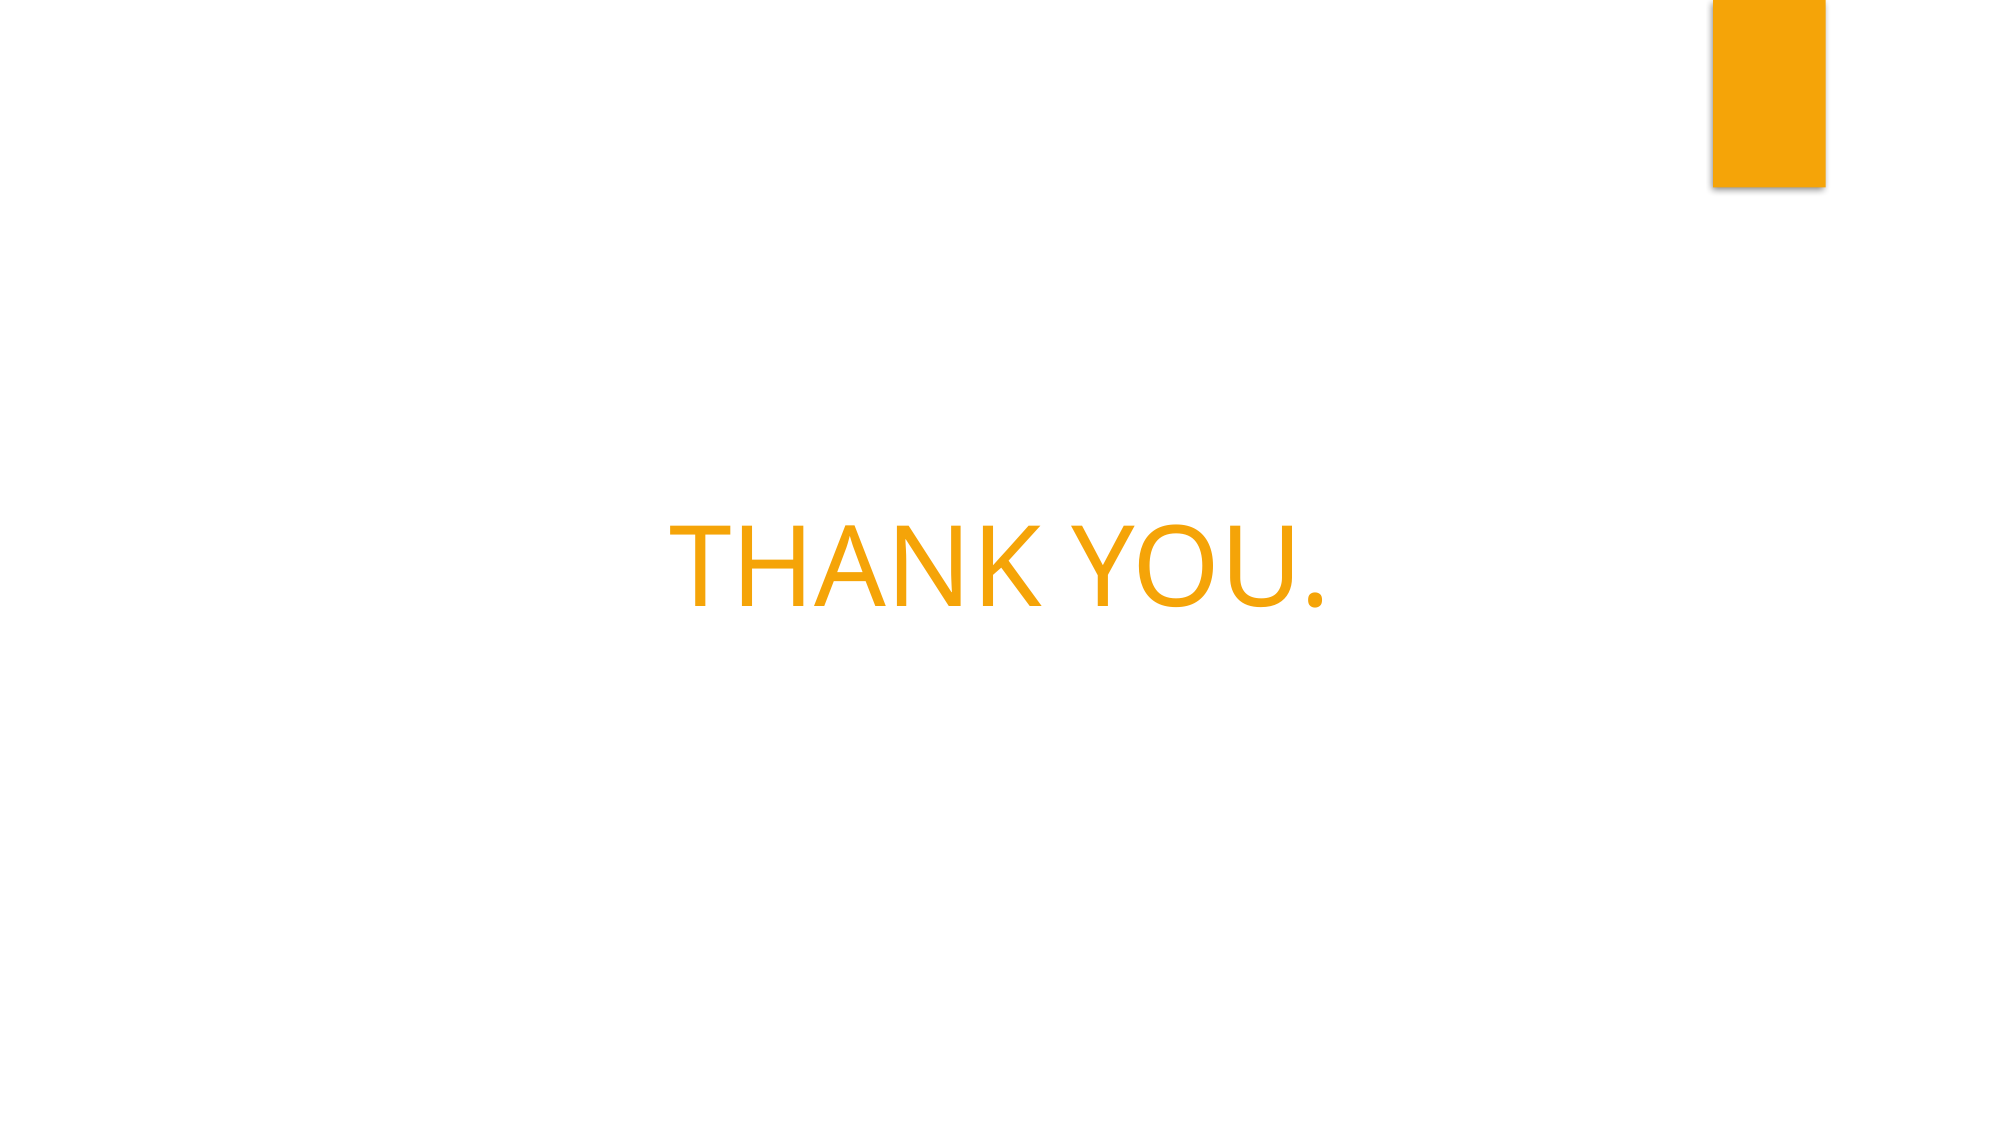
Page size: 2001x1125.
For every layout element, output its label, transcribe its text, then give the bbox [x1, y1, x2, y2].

text_box THANK YOU. [653, 486, 1346, 637]
